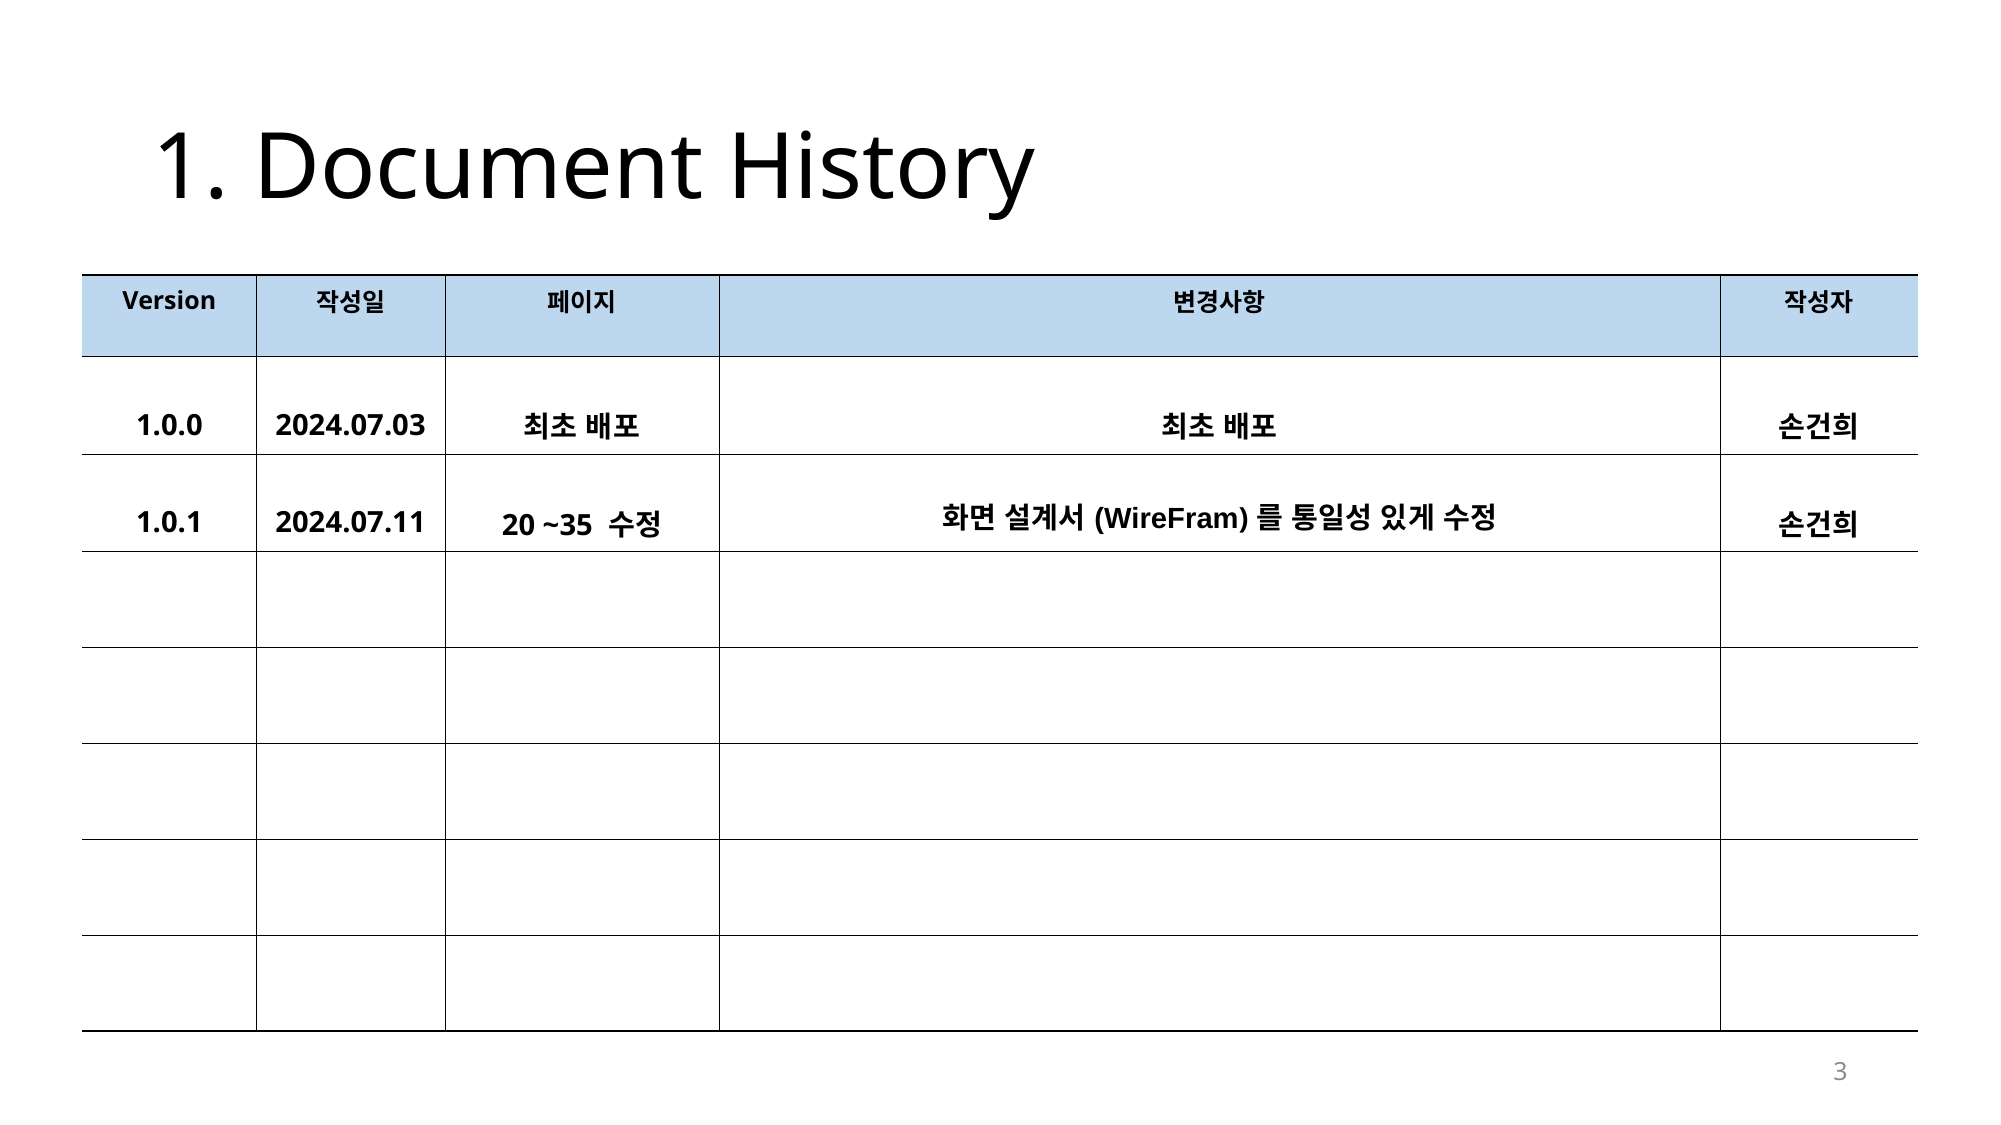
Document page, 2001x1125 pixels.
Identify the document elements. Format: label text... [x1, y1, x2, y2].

table_cell [82, 936, 256, 1030]
table_cell [82, 744, 256, 839]
table_cell [446, 936, 719, 1030]
table_header 작성자 [1721, 276, 1918, 356]
table_cell [446, 744, 719, 839]
table_cell 손건희 [1721, 357, 1918, 454]
table_cell [82, 840, 256, 935]
title 1. Document History [137, 59, 1863, 274]
table_cell [257, 744, 445, 839]
table_cell [446, 840, 719, 935]
table_cell 최초 배포 [720, 357, 1720, 454]
table_header 페이지 [446, 276, 719, 356]
table_cell 2024.07.03 [257, 357, 445, 454]
table_cell [720, 744, 1720, 839]
table_header 작성일 [257, 276, 445, 356]
table_cell [720, 936, 1720, 1030]
table_cell 손건희 [1721, 455, 1918, 551]
table_cell 20 ~35 수정 [446, 455, 719, 551]
table_cell [257, 648, 445, 743]
table_cell [82, 648, 256, 743]
table_header 변경사항 [720, 276, 1720, 356]
table_cell [1721, 648, 1918, 743]
table_cell [1721, 744, 1918, 839]
table_cell [1721, 840, 1918, 935]
table_cell [257, 840, 445, 935]
table_cell [82, 552, 256, 647]
table_cell [1721, 552, 1918, 647]
table_cell 1.0.1 [82, 455, 256, 551]
table_cell 1.0.0 [82, 357, 256, 454]
table_header Version [82, 276, 256, 356]
table_cell [720, 840, 1720, 935]
table_cell [257, 552, 445, 647]
table_cell 화면 설계서(WireFram)를 통일성 있게 수정 [720, 455, 1720, 551]
table_cell [720, 648, 1720, 743]
table_cell [257, 936, 445, 1030]
table_cell [446, 552, 719, 647]
slide_number 3 [1412, 1042, 1863, 1103]
table_cell [720, 552, 1720, 647]
table_cell 최초 배포 [446, 357, 719, 454]
table_cell 2024.07.11 [257, 455, 445, 551]
table_cell [446, 648, 719, 743]
table_cell [1721, 936, 1918, 1030]
